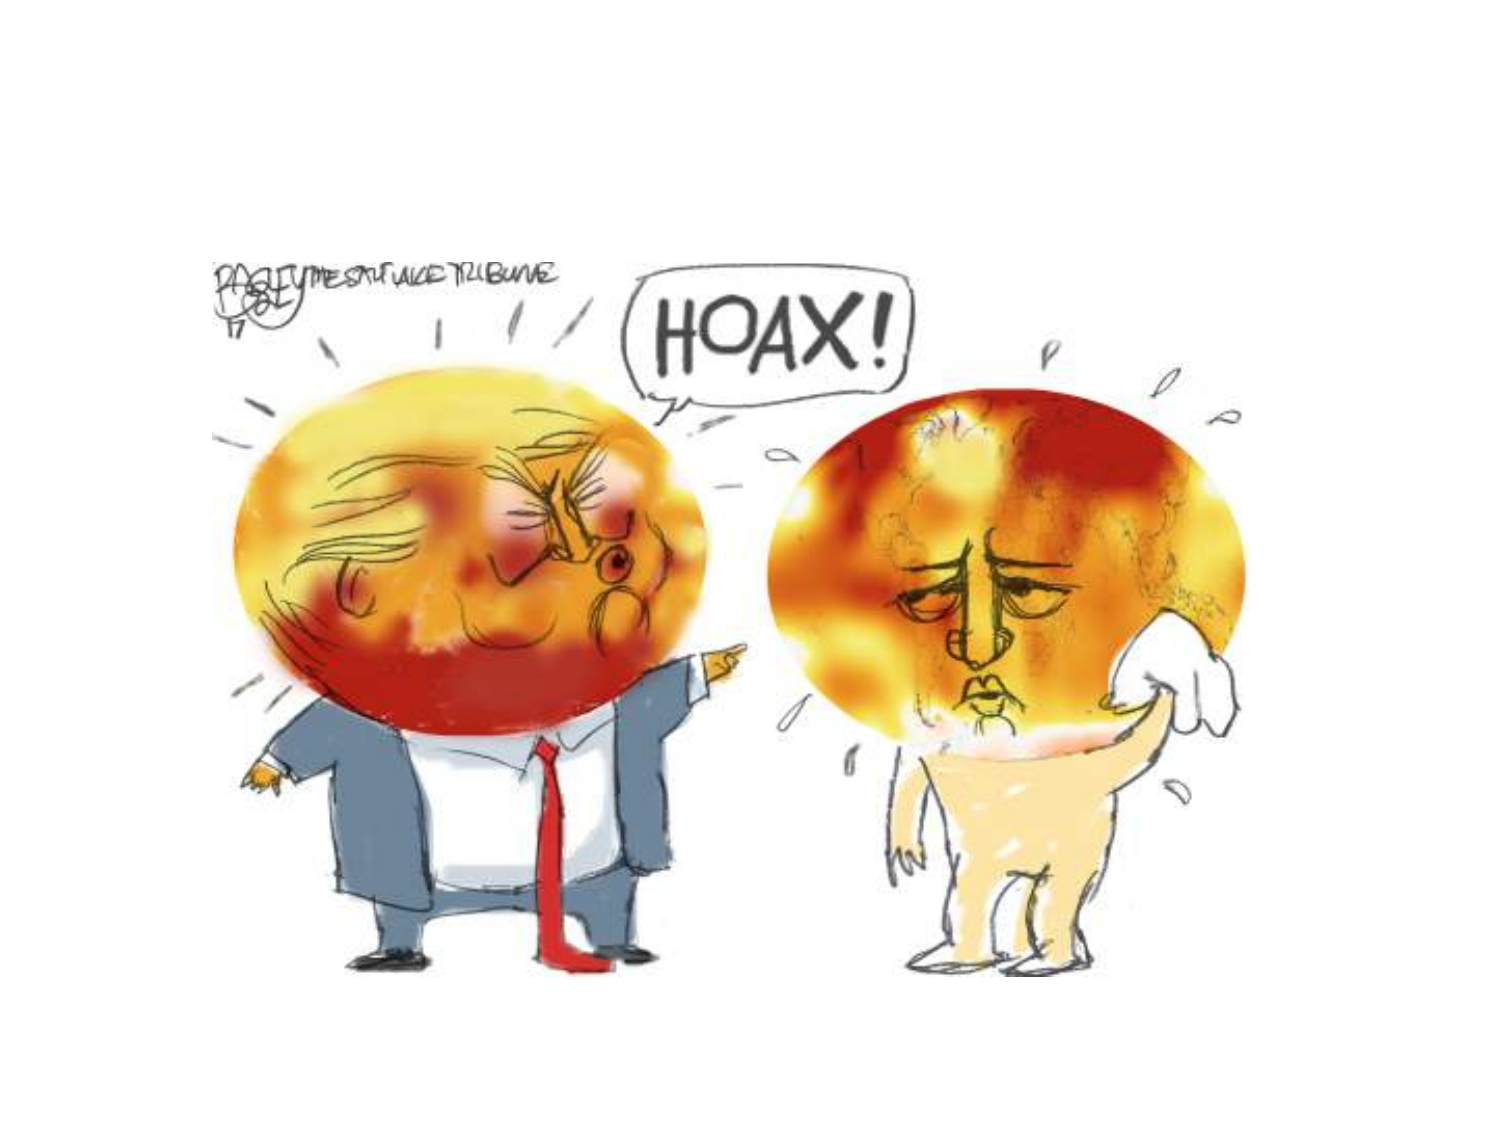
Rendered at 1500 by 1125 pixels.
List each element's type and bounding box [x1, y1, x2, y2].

list [212, 262, 1251, 977]
